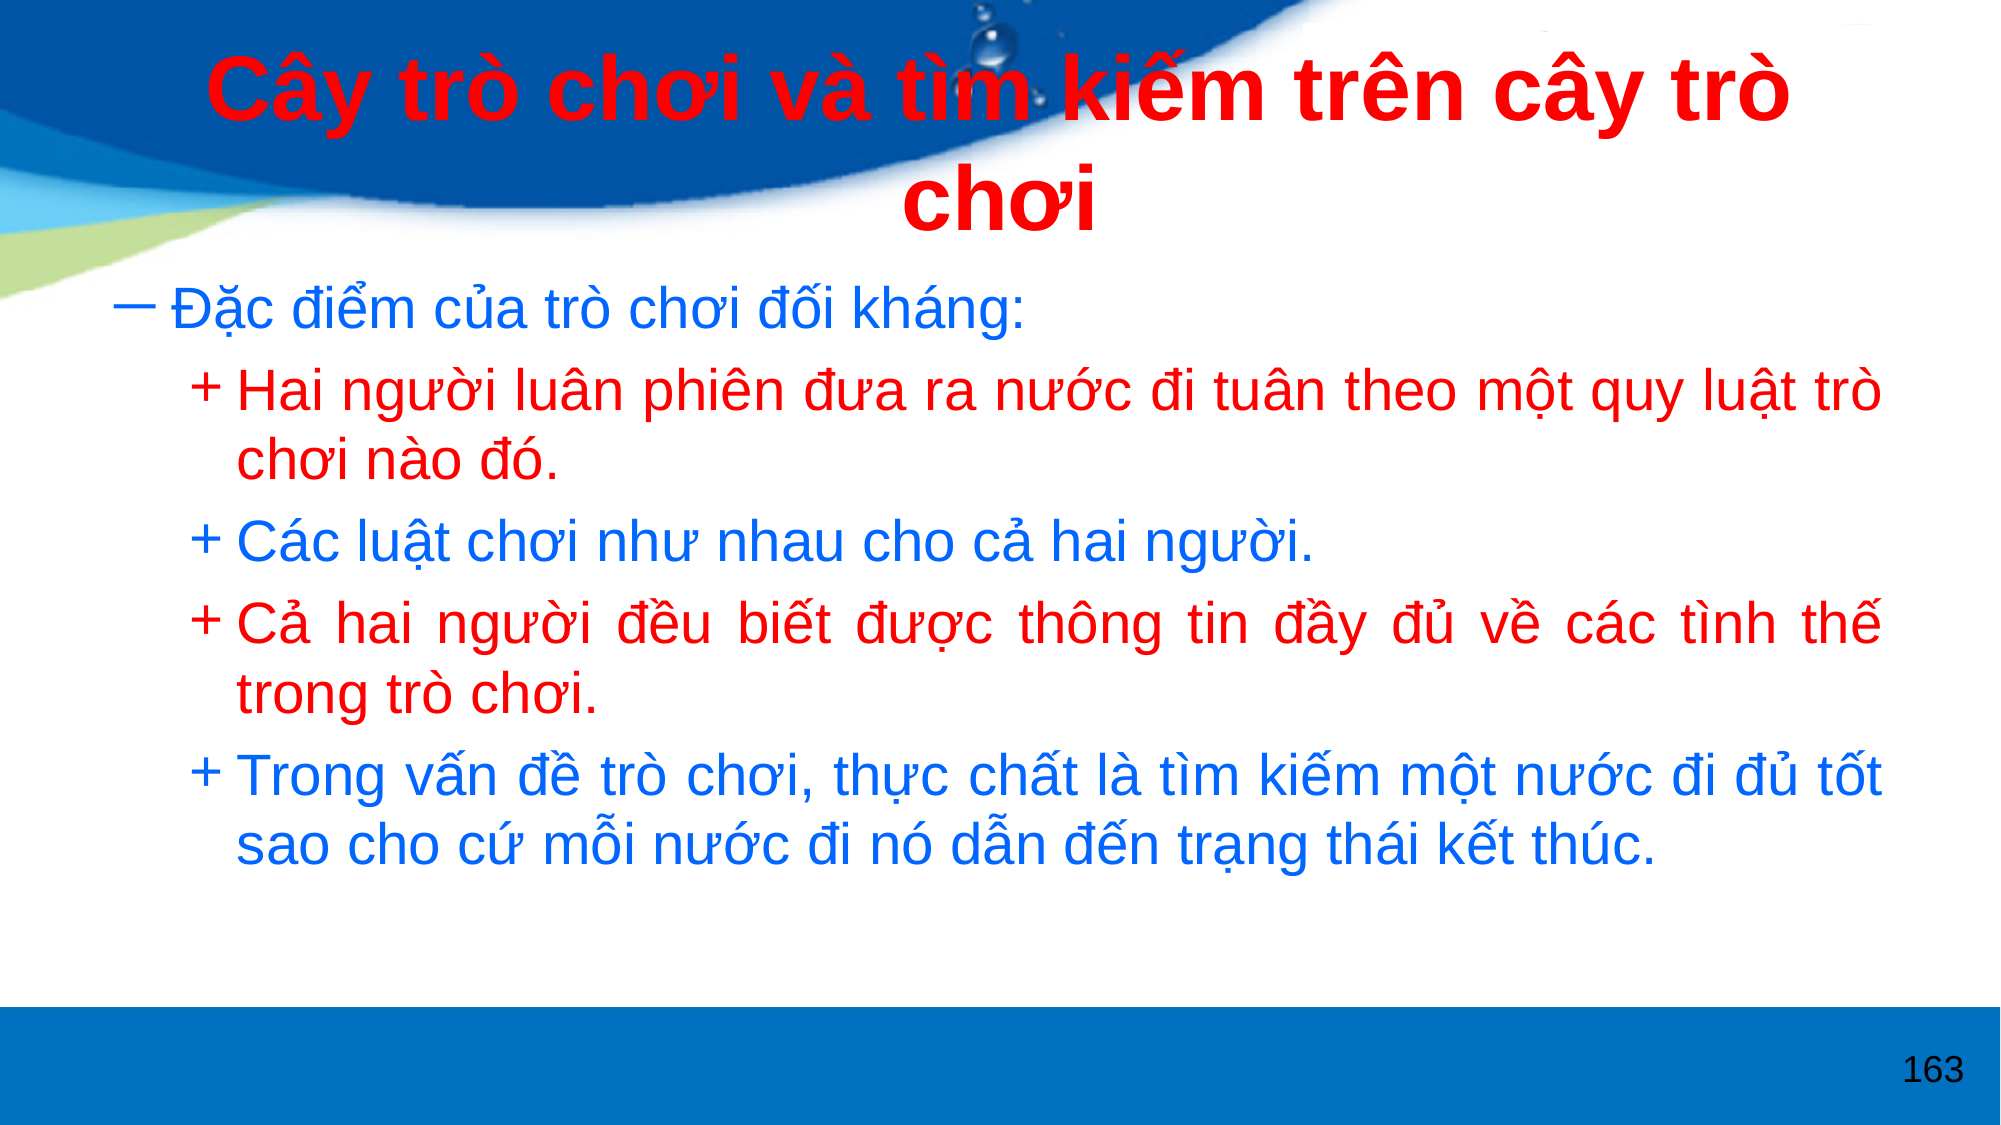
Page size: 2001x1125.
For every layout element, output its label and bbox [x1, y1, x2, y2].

title [99, 45, 1900, 233]
picture [0, 0, 2001, 1125]
list [99, 262, 1900, 1005]
